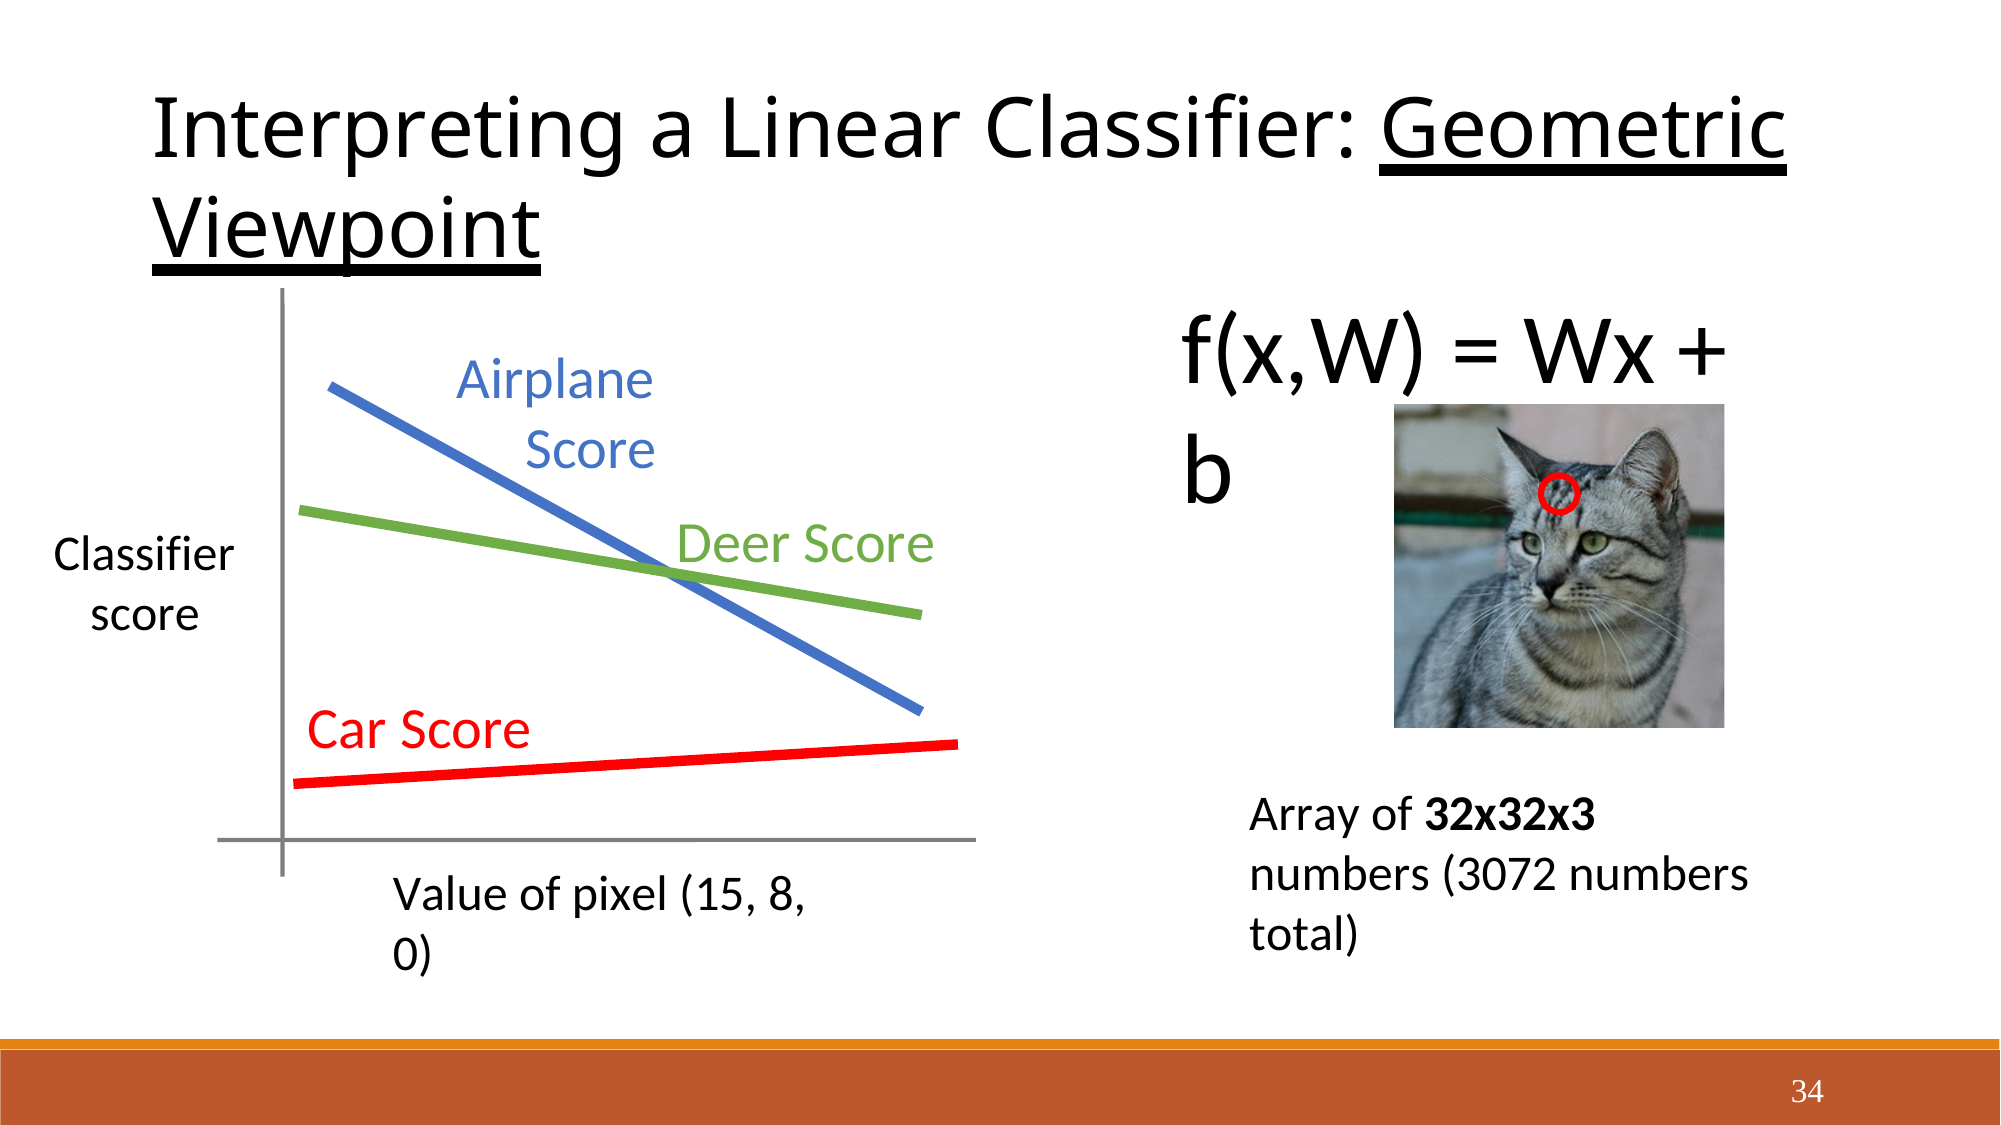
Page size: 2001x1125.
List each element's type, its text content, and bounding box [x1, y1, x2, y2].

text_box Array of 32x32x3 numbers (3072 numbers total) [1247, 780, 1787, 961]
text_box Car Score [305, 690, 533, 761]
text_box Interpreting a Linear Classifier: Geometric Viewpoint [95, 73, 1905, 274]
text_box Value of pixel (15, 8, 0) [390, 860, 856, 981]
text_box f(x,W) = Wx + b [1178, 283, 1799, 524]
slide_number 34 [1624, 1059, 1840, 1120]
text_box score [88, 580, 201, 641]
text_box Deer Score [674, 504, 937, 575]
text_box Airplane Score [454, 340, 658, 481]
text_box [1394, 404, 1725, 728]
text_box [1540, 475, 1578, 513]
text_box Classifier [51, 520, 238, 581]
